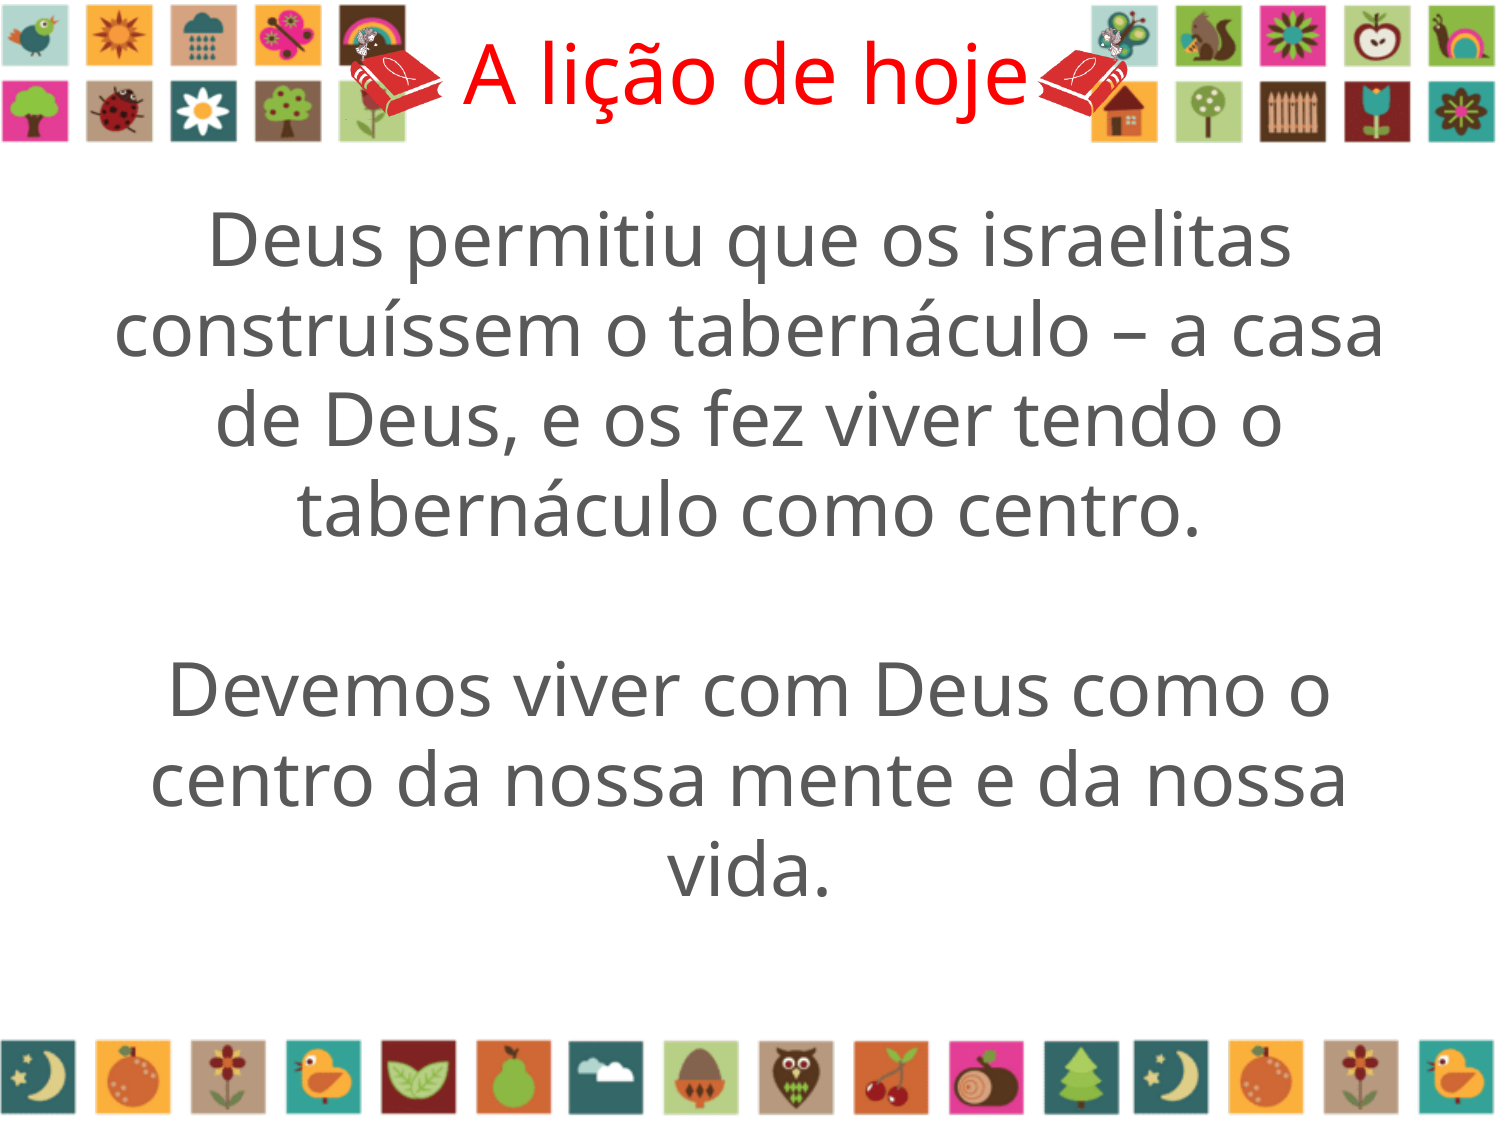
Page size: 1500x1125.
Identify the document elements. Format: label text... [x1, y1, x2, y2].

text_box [0, 1028, 1500, 1118]
text_box Deus permitiu que os israelitas construíssem o tabernáculo – a casa de Deus, e os fez viver tendo o tabernáculo como centro. Devemos viver com Deus como o centro da nossa mente e da nossa vida. [76, 184, 1424, 920]
text_box A lição de hoje [425, 13, 1077, 129]
picture [1005, 3, 1500, 150]
picture [0, 3, 475, 150]
